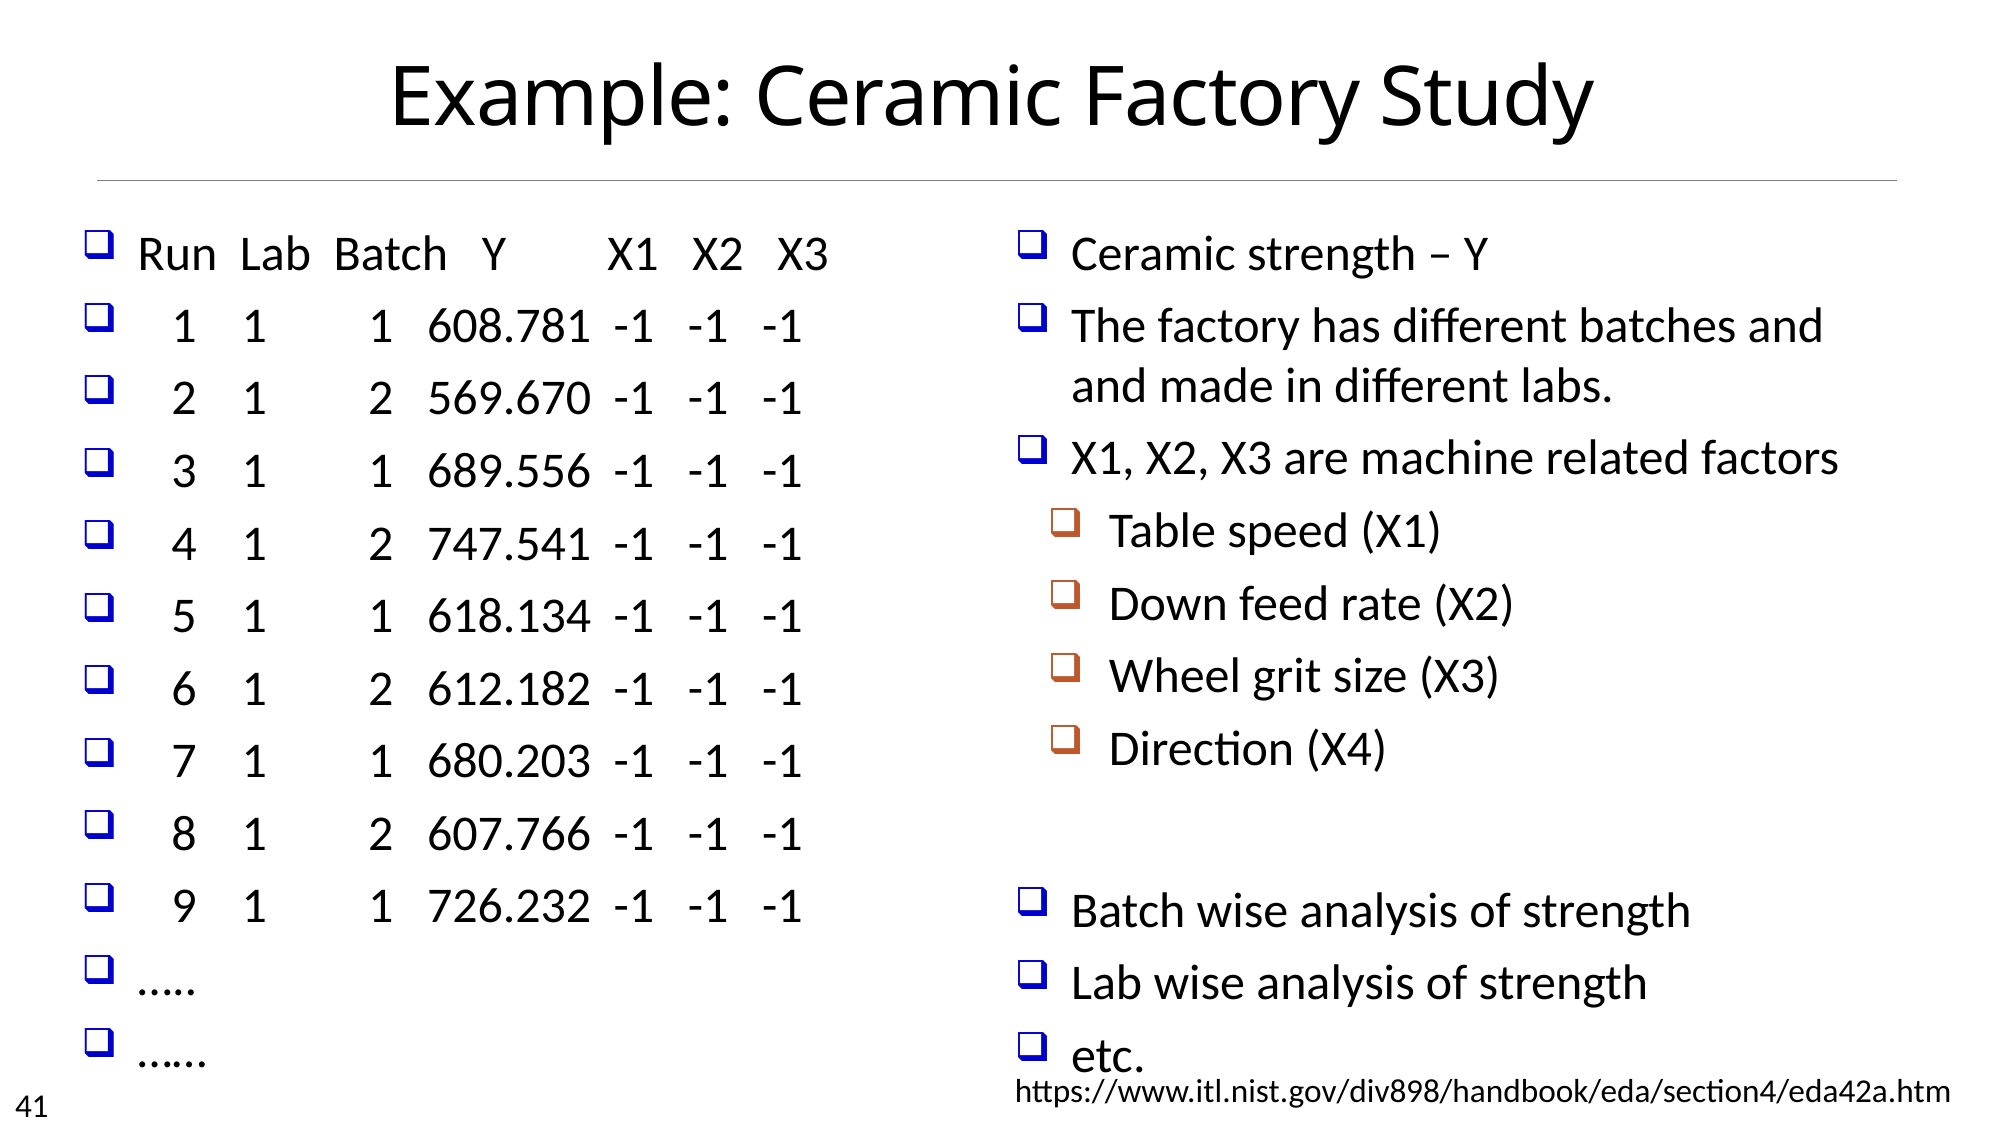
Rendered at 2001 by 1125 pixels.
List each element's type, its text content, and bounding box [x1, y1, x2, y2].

list Run Lab Batch Y X1 X2 X3 1 1 1 608.781 -1 -1 -1 2 1 2 569.670 -1 -1 -1 3 1 1 689.556 -1 -1 -1 4 1 2 747.541 -1 -1 -1 5 1 1 618.134 -1 -1 -1 6 1 2 612.182 -1 -1 -1 7 1 1 680.203 -1 -1 -1 8 1 2 607.766 -1 -1 -1 9 1 1 726.232 -1 -1 -1 ….. …… [66, 212, 967, 625]
list Ceramic strength – Y The factory has different batches and and made in different labs. X1, X2, X3 are machine related factors Table speed (X1) Down feed rate (X2) Wheel grit size (X3) Direction (X4) Batch wise analysis of strength Lab wise analysis of strength etc. [999, 212, 1900, 625]
text_box https://www.itl.nist.gov/div898/handbook/eda/section4/eda42a.htm [999, 1062, 1970, 1117]
title Example: Ceramic Factory Study [33, 50, 1950, 150]
